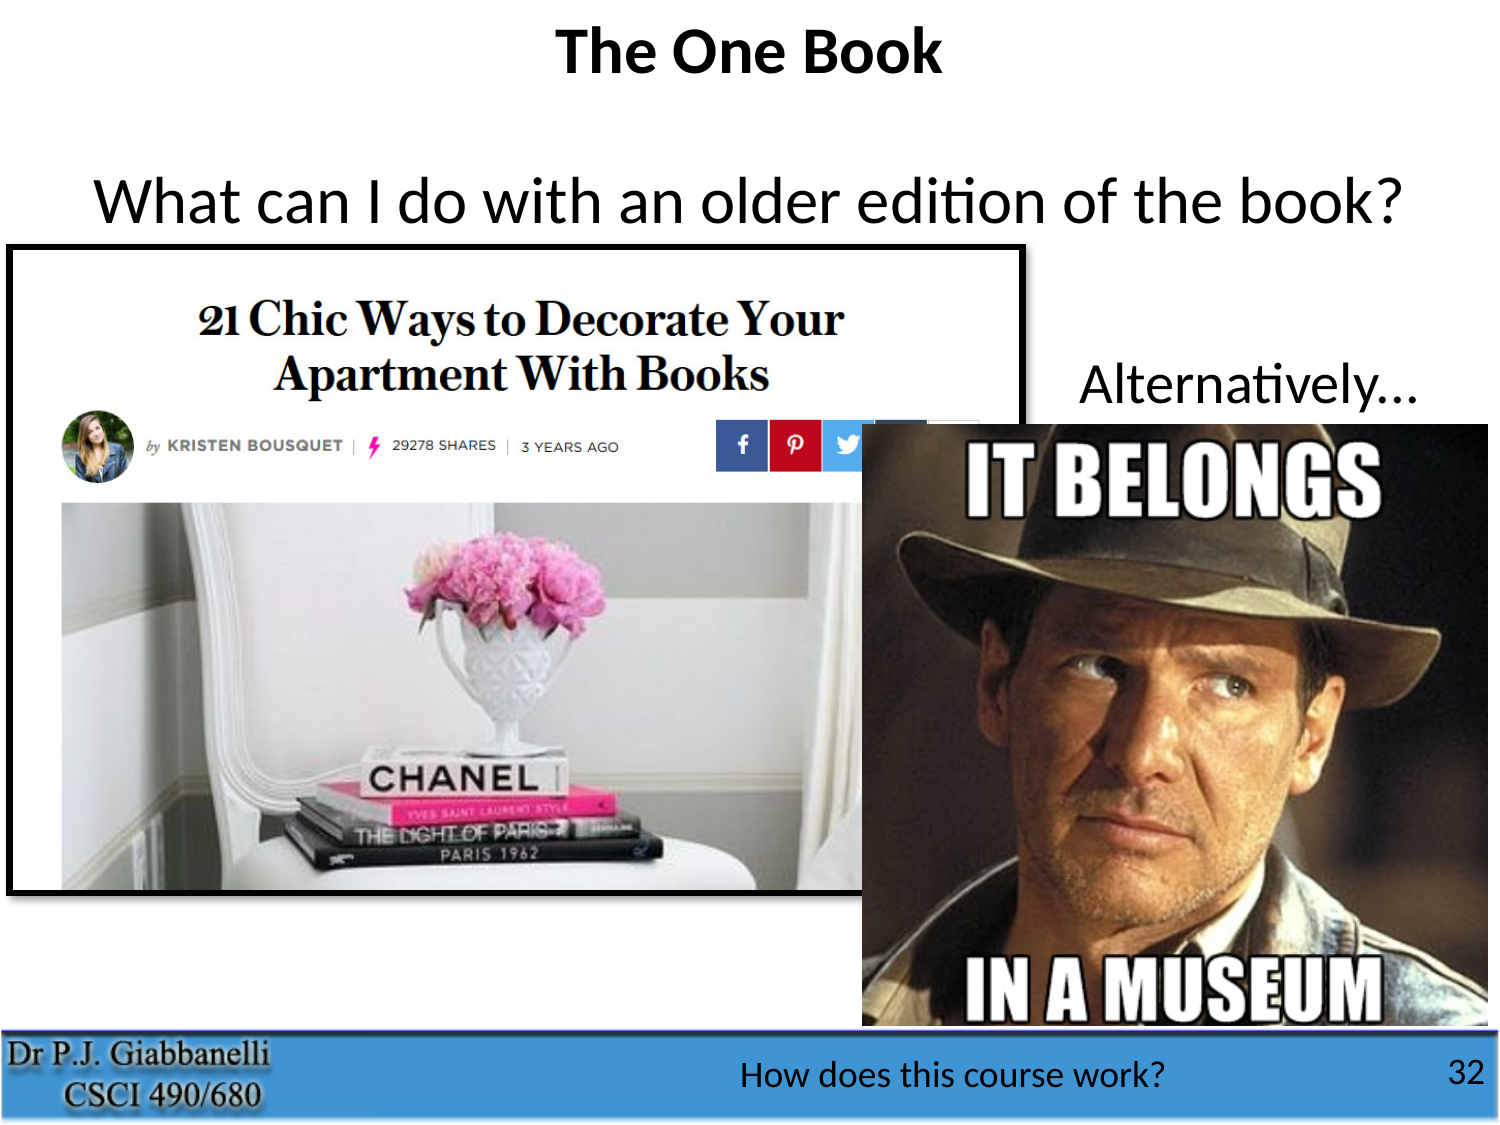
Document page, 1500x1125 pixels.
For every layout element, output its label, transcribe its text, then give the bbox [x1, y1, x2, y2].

picture [0, 249, 1500, 1125]
text_box The One Book [0, 0, 1500, 95]
text_box Alternatively... [1024, 337, 1475, 423]
text_box What can I do with an older edition of the book? [0, 149, 1500, 245]
